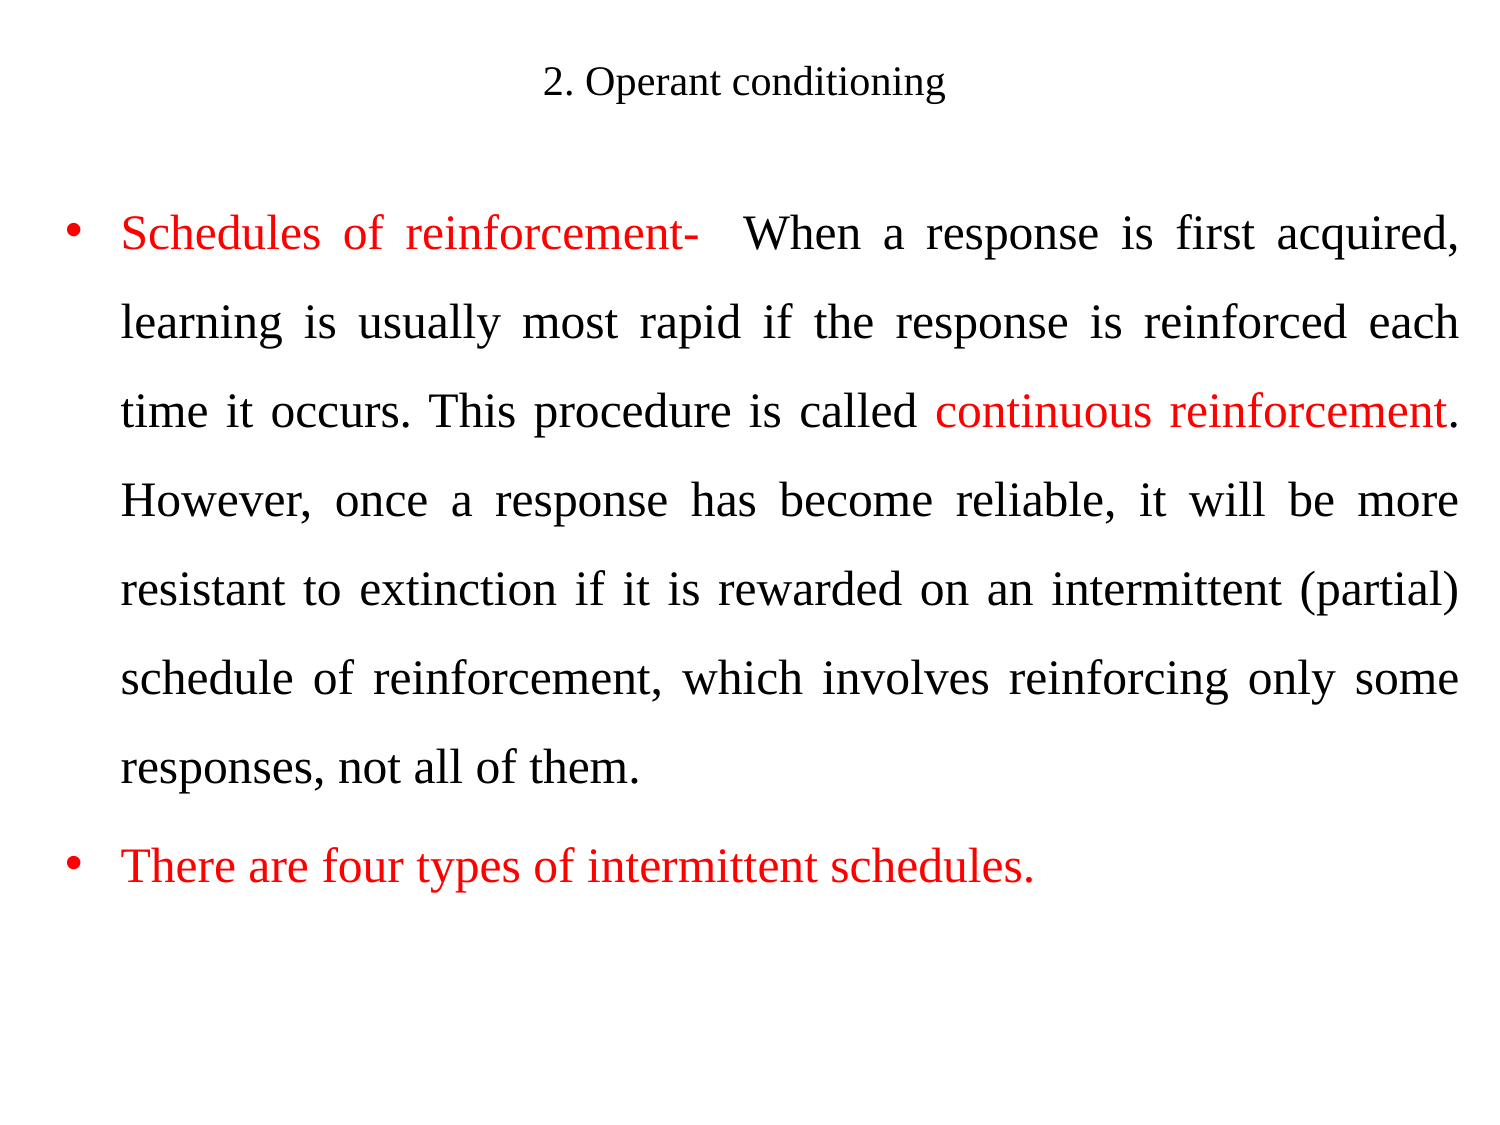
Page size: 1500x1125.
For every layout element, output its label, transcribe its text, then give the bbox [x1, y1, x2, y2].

list Schedules of reinforcement- When a response is first acquired, learning is usually most rapid if the response is reinforced each time it occurs. This procedure is called continuous reinforcement. However, once a response has become reliable, it will be more resistant to extinction if it is rewarded on an intermittent (partial) schedule of reinforcement, which involves reinforcing only some responses, not all of them. There are four types of intermittent schedules. [50, 162, 1475, 905]
title 2. Operant conditioning [75, 45, 1425, 162]
